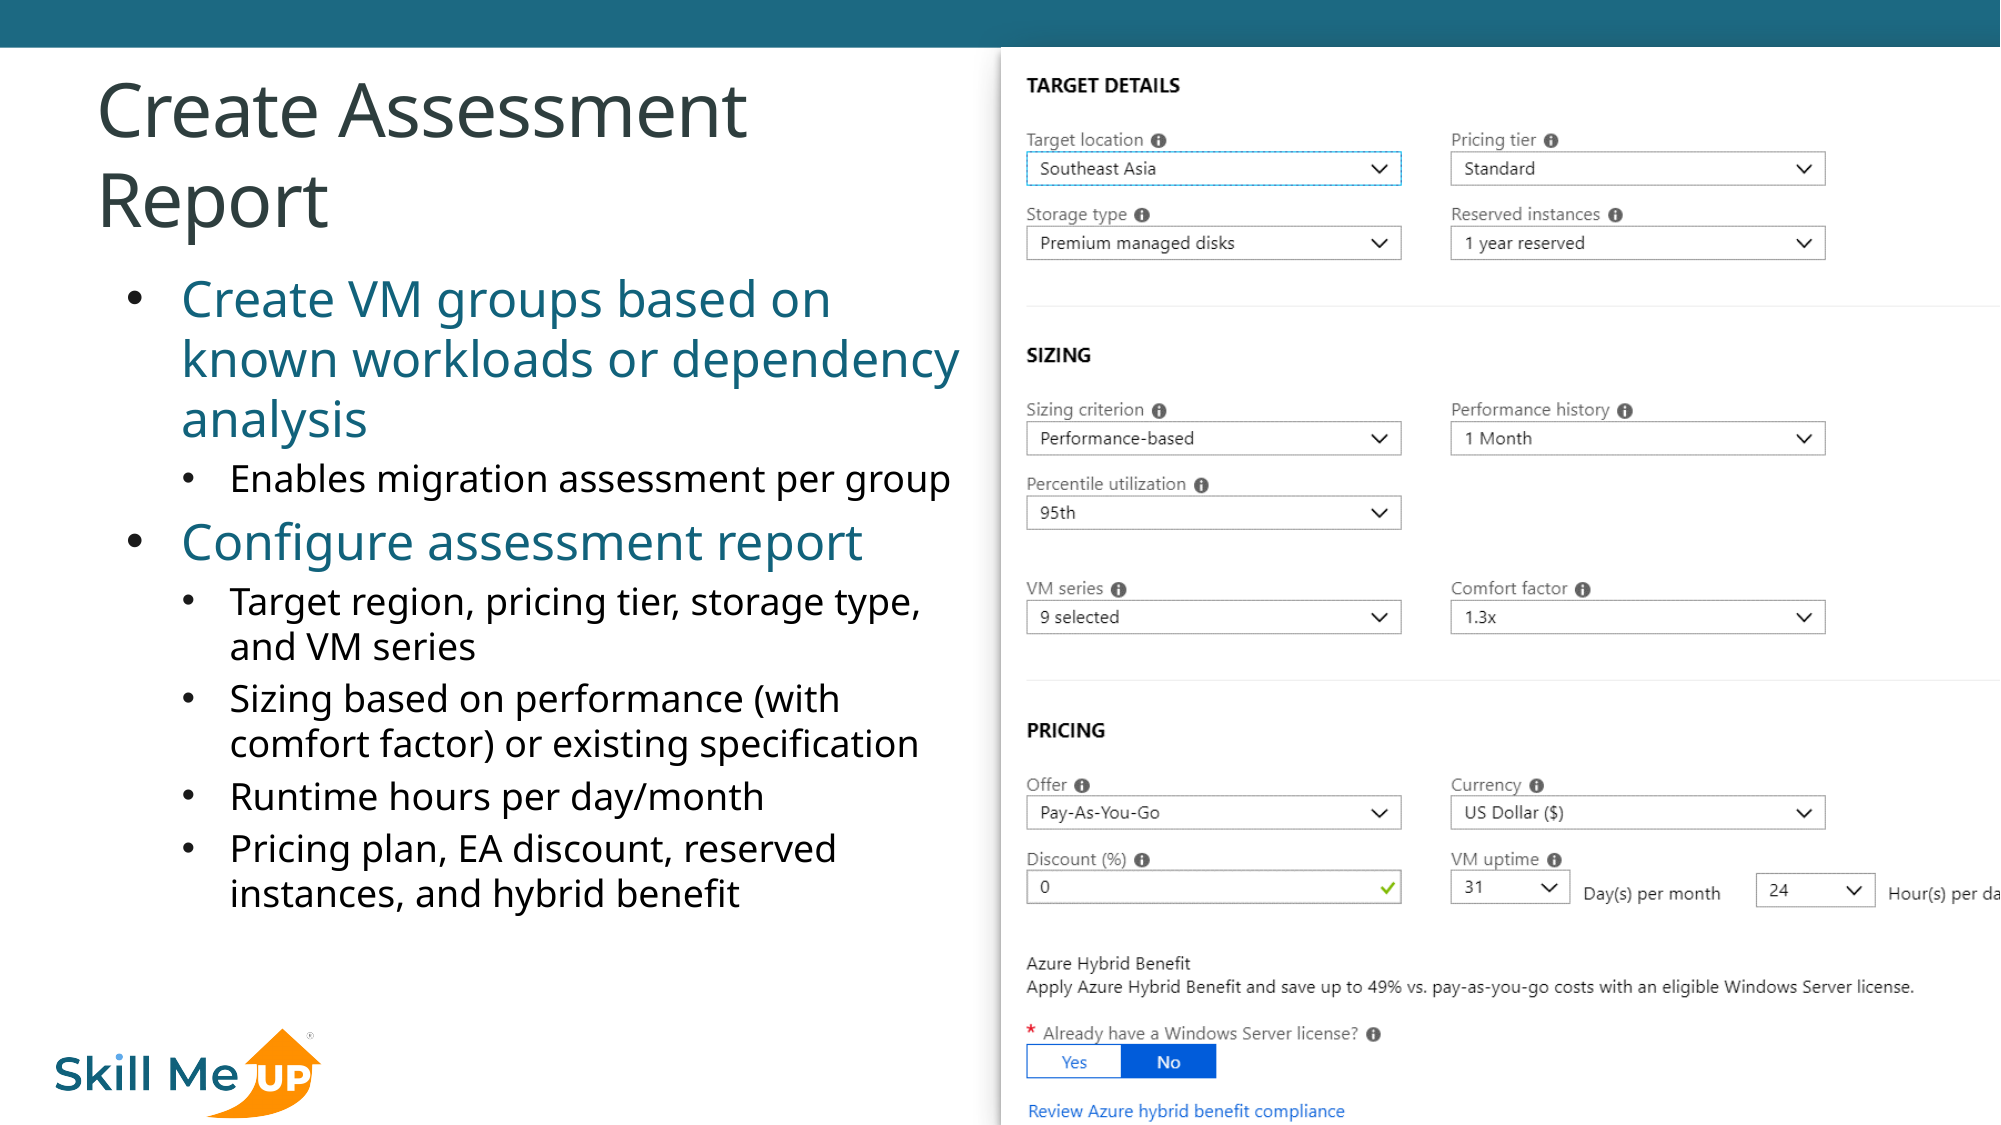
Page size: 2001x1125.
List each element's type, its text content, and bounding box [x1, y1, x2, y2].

title Create Assessment Report [96, 62, 991, 154]
picture [45, 1015, 332, 1125]
picture [1001, 47, 2000, 1125]
list Create VM groups based on known workloads or dependency analysis Enables migration assessment per group Configure assessment report Target region, pricing tier, storage type, and VM series Sizing based on performance (with comfort factor) or existing specification Runtime hours per day/month Pricing plan, EA discount, reserved instances, and hybrid benefit [96, 237, 983, 727]
